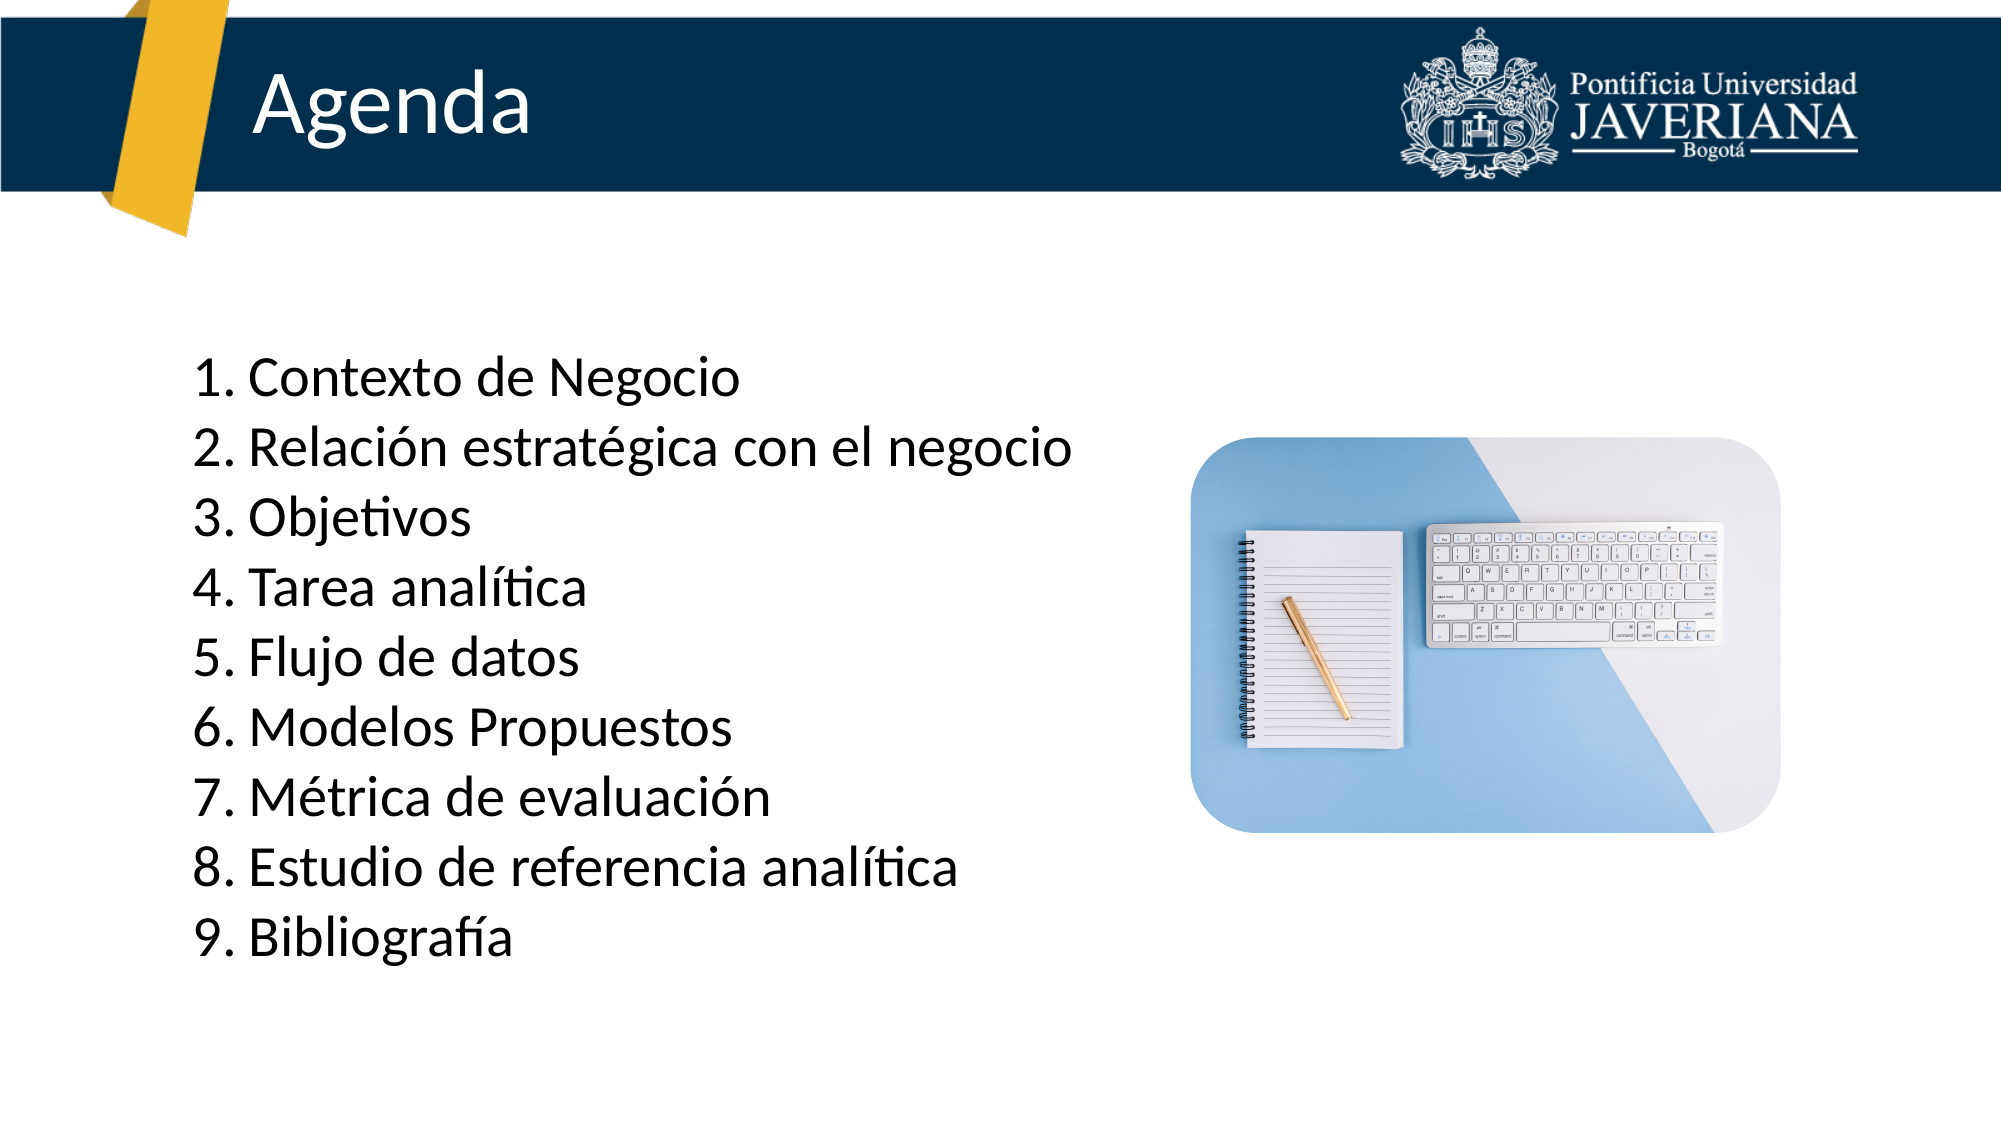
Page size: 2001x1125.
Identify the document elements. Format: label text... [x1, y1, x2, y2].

text_box Contexto de Negocio Relación estratégica con el negocio Objetivos Tarea analítica Flujo de datos Modelos Propuestos Métrica de evaluación Estudio de referencia analítica Bibliografía [177, 331, 1486, 1125]
picture [1190, 437, 1781, 834]
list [0, 0, 2000, 248]
